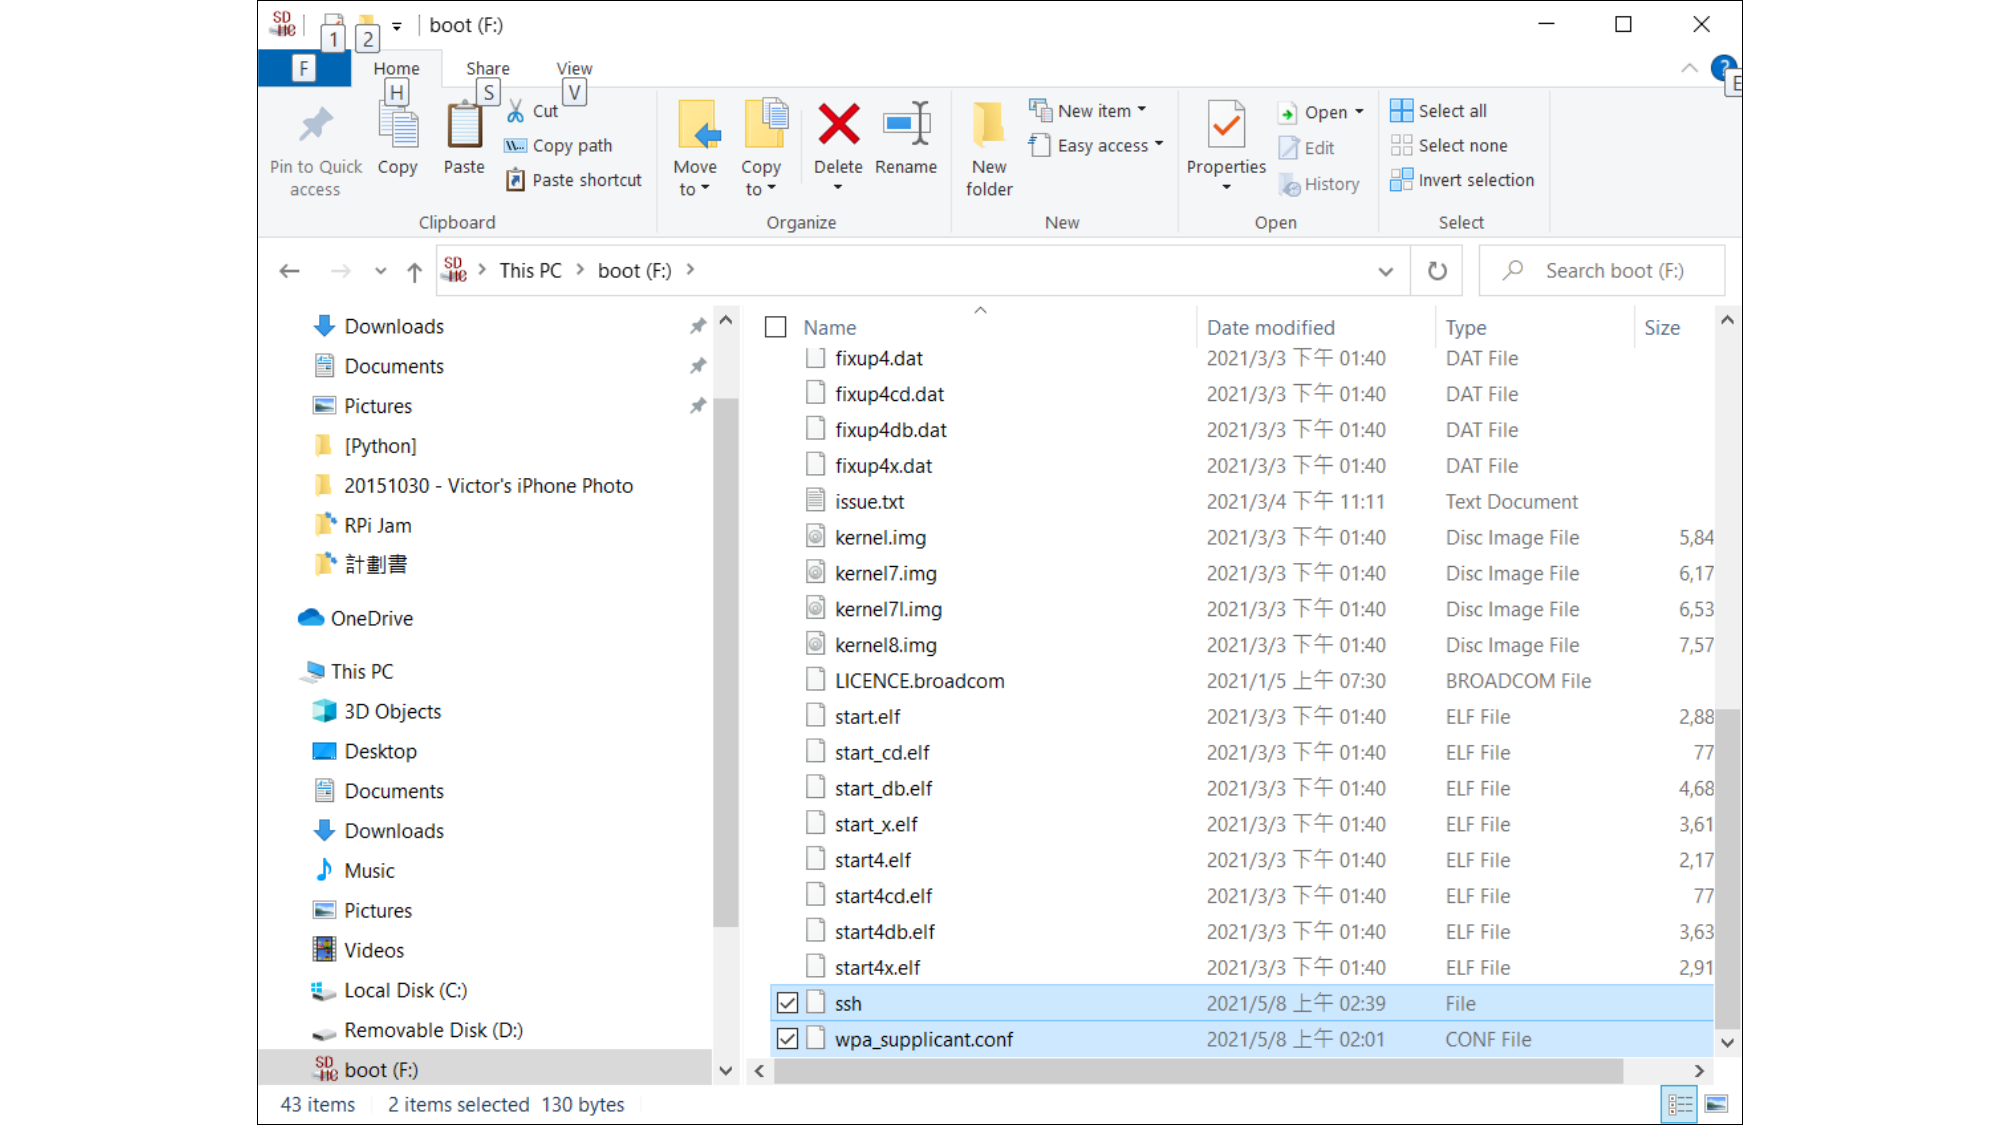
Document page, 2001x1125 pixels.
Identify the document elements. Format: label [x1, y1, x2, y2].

picture [256, 0, 1743, 1125]
